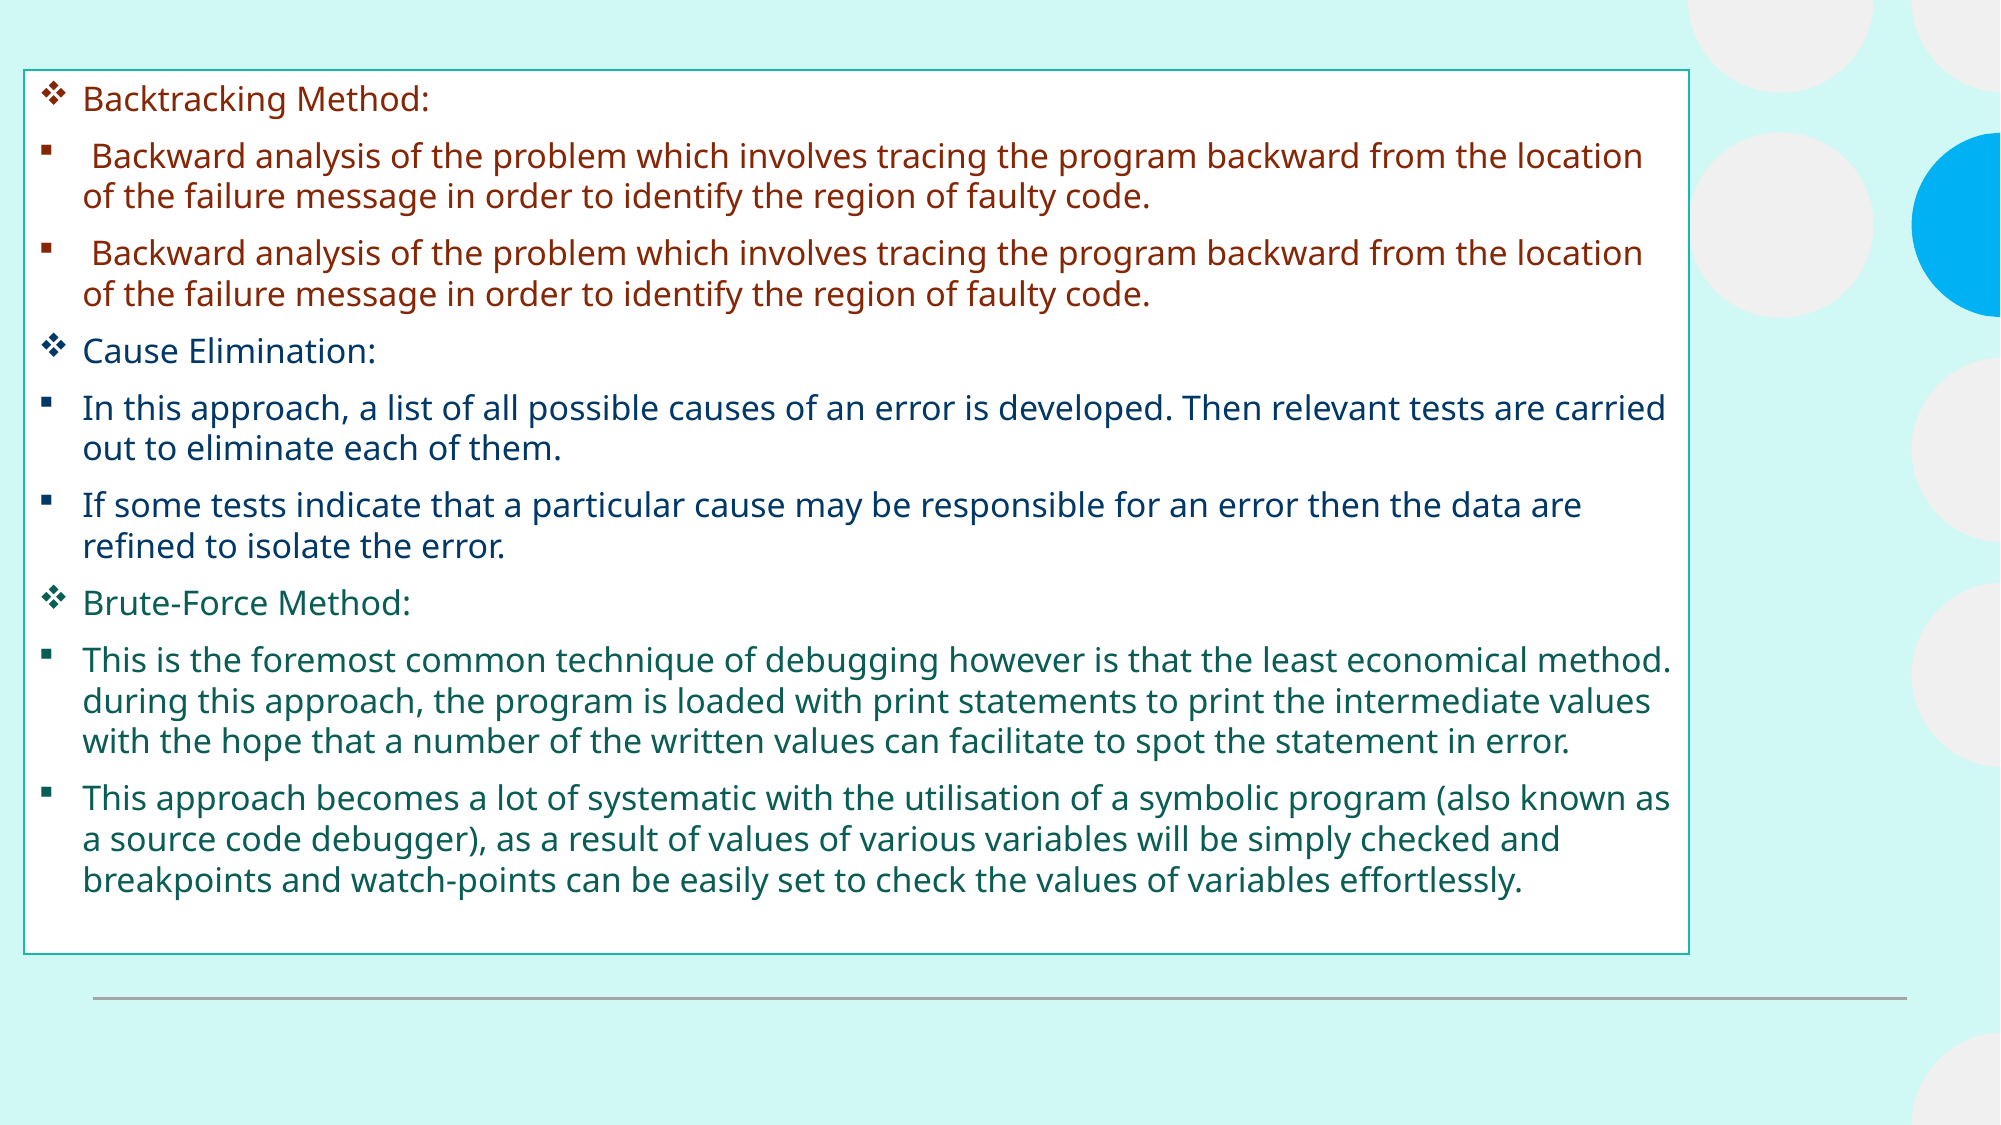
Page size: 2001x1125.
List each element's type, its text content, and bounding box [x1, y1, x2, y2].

list Backtracking Method: Backward analysis of the problem which involves tracing the program backward from the location of the failure message in order to identify the region of faulty code. Backward analysis of the problem which involves tracing the program backward from the location of the failure message in order to identify the region of faulty code. Cause Elimination: In this approach, a list of all possible causes of an error is developed. Then relevant tests are carried out to eliminate each of them. If some tests indicate that a particular cause may be responsible for an error then the data are refined to isolate the error. Brute-Force Method: This is the foremost common technique of debugging however is that the least economical method. during this approach, the program is loaded with print statements to print the intermediate values with the hope that a number of the written values can facilitate to spot the statement in error. This approach becomes a lot of systematic with the utilisation of a symbolic program (also known as a source code debugger), as a result of values of various variables will be simply checked and breakpoints and watch-points can be easily set to check the values of variables effortlessly. [23, 69, 1690, 955]
